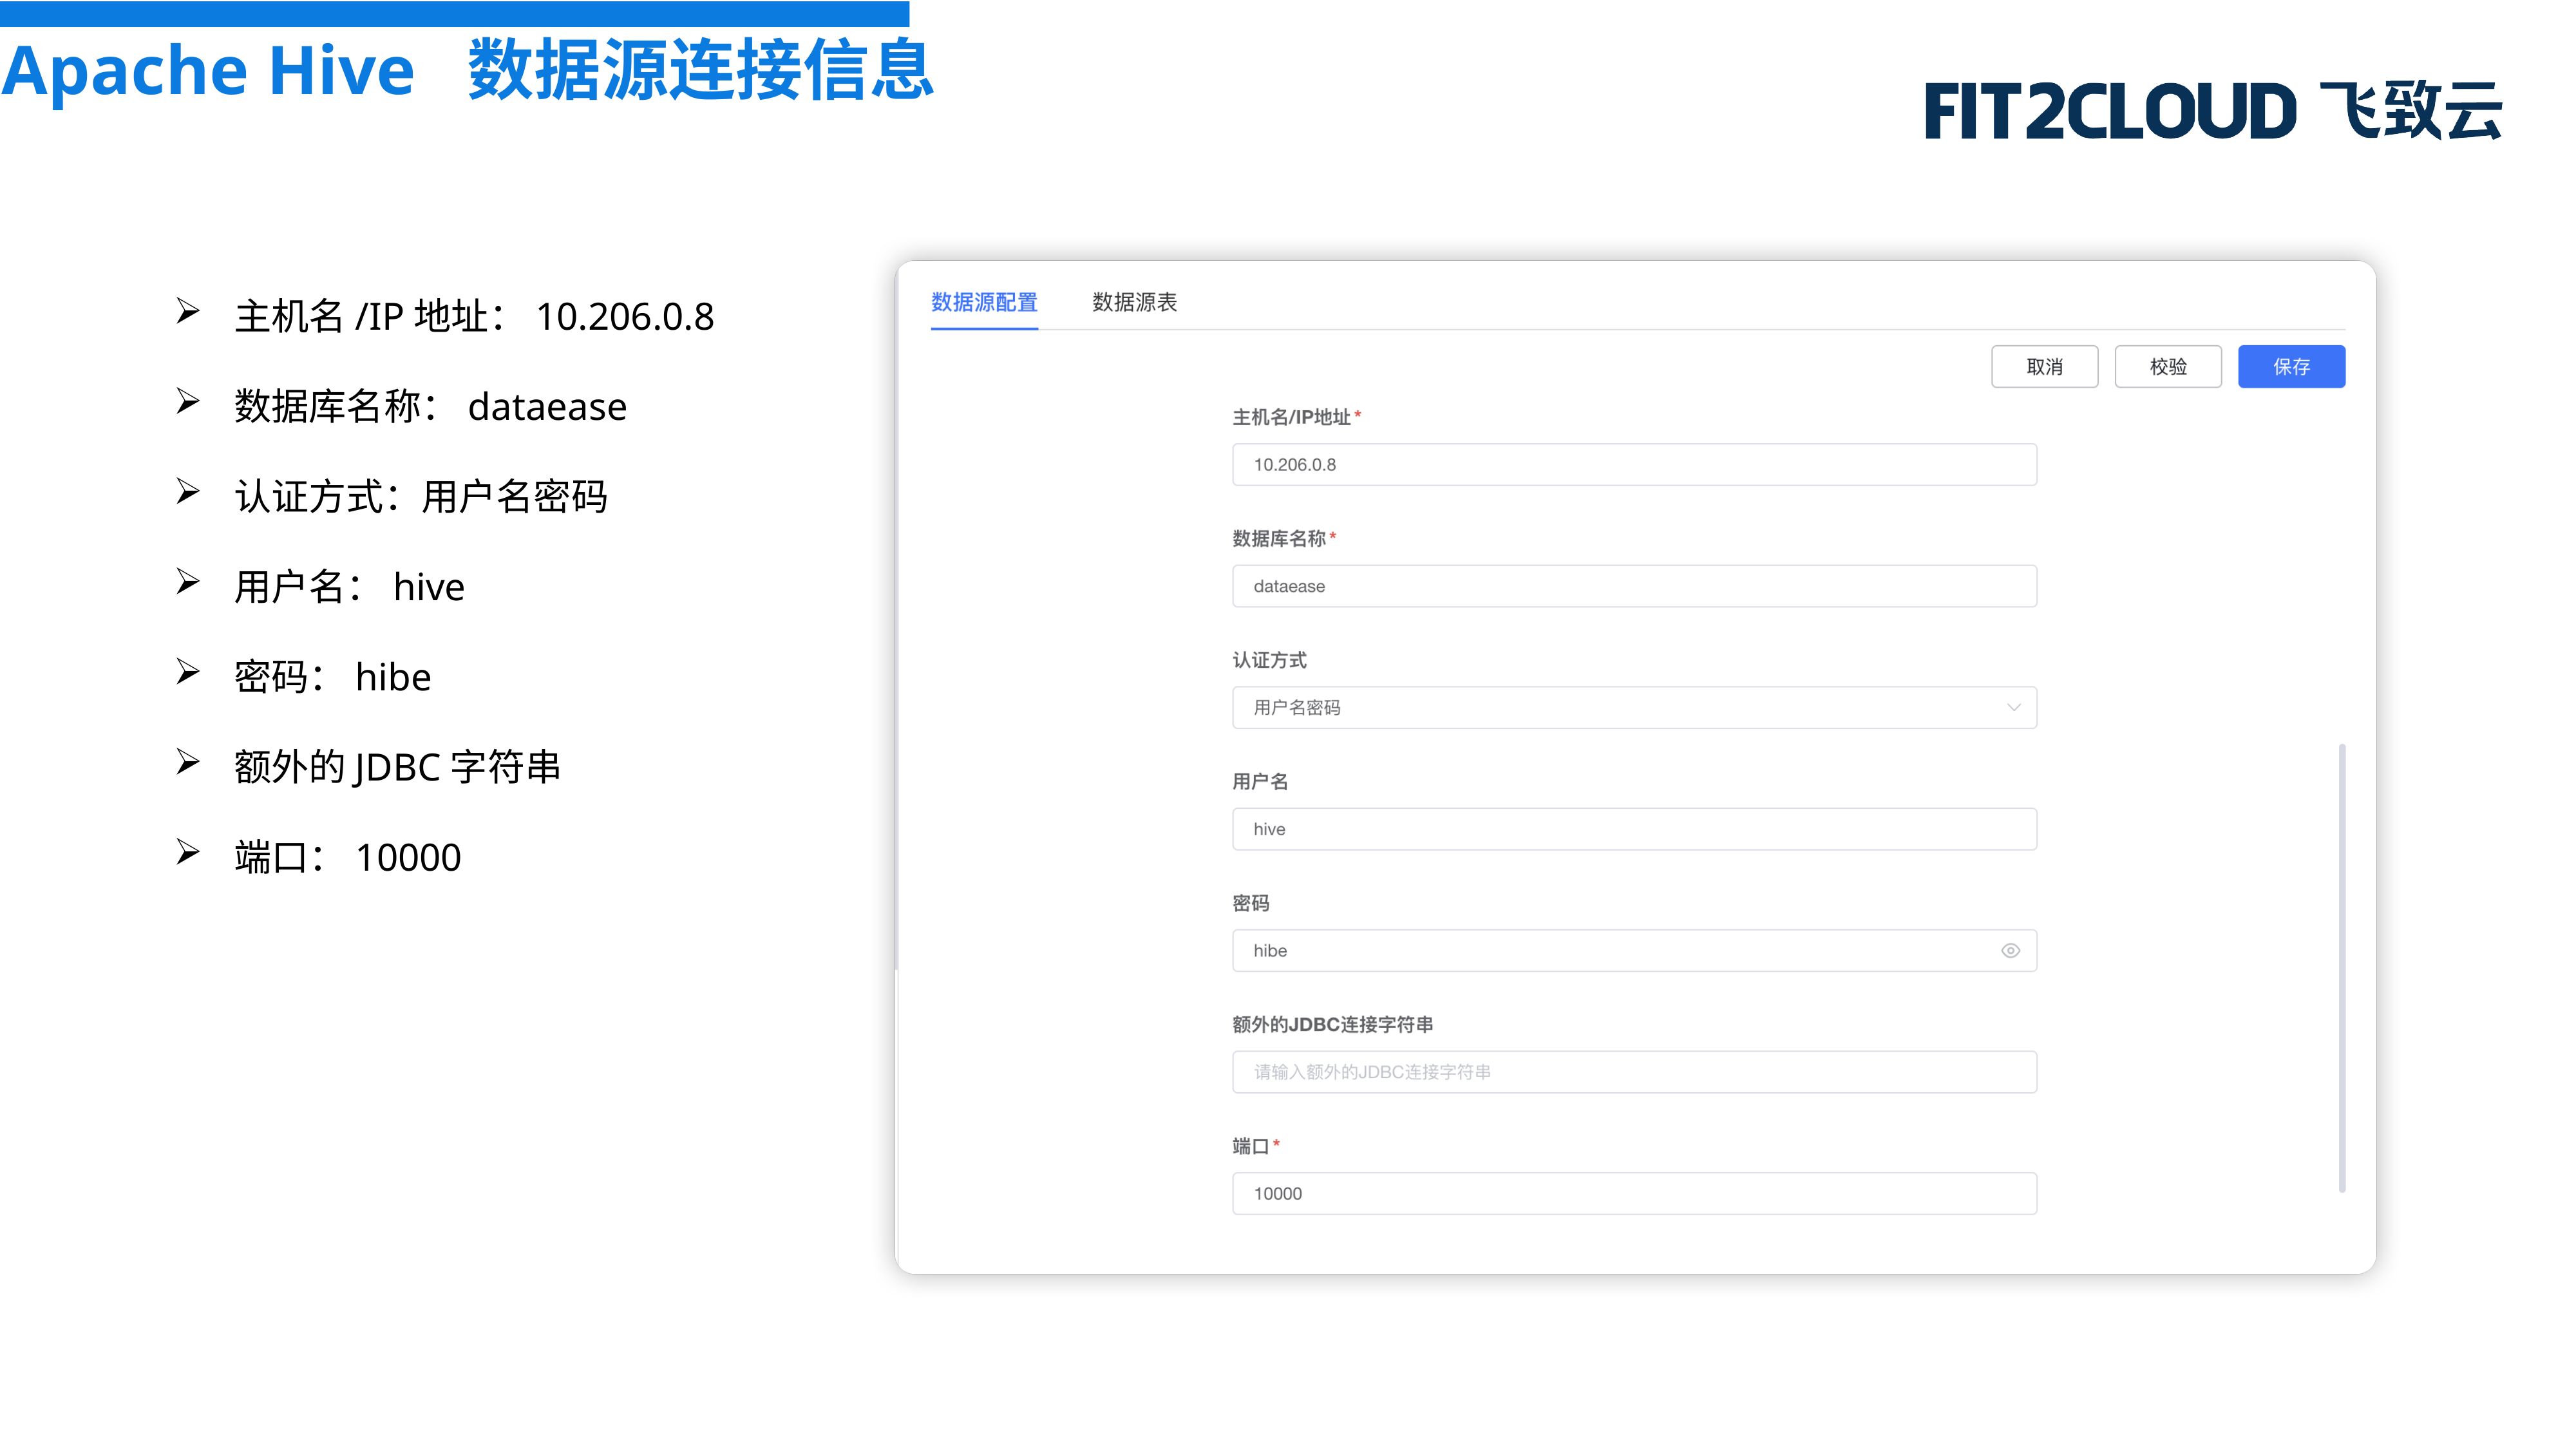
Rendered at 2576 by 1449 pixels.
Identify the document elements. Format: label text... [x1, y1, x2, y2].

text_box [0, 1, 1001, 119]
picture [871, 236, 2401, 1298]
text_box 主机名/IP地址：10.206.0.8 数据库名称：dataease 认证方式：用户名密码 用户名：hive 密码：hibe 额外的JDBC字符串 端口：10000 [166, 240, 871, 886]
picture [1926, 80, 2503, 140]
